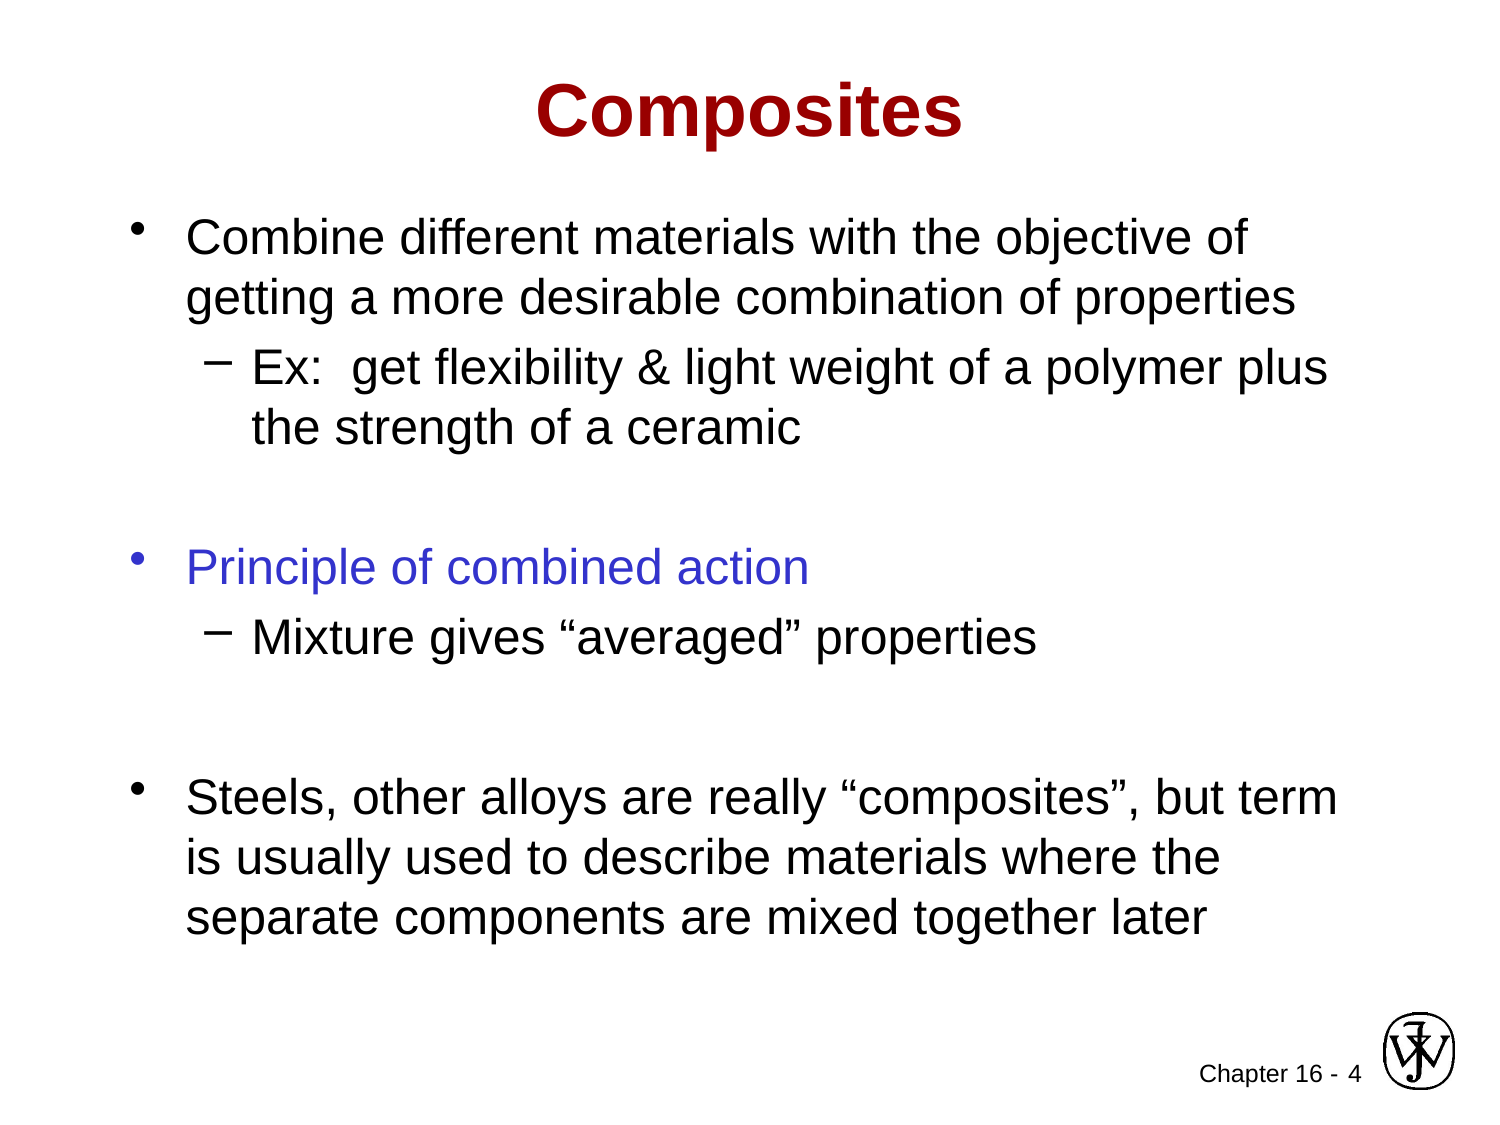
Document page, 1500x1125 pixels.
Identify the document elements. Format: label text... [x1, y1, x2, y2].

title Composites [112, 62, 1388, 150]
list Combine different materials with the objective of getting a more desirable combination of properties Ex: get flexibility & light weight of a polymer plus the strength of a ceramic Principle of combined action Mixture gives “averaged” properties Steels, other alloys are really “composites”, but term is usually used to describe materials where the separate components are mixed together later [114, 197, 1390, 1000]
picture [1383, 1012, 1455, 1090]
slide_number 4 [1258, 1050, 1453, 1110]
